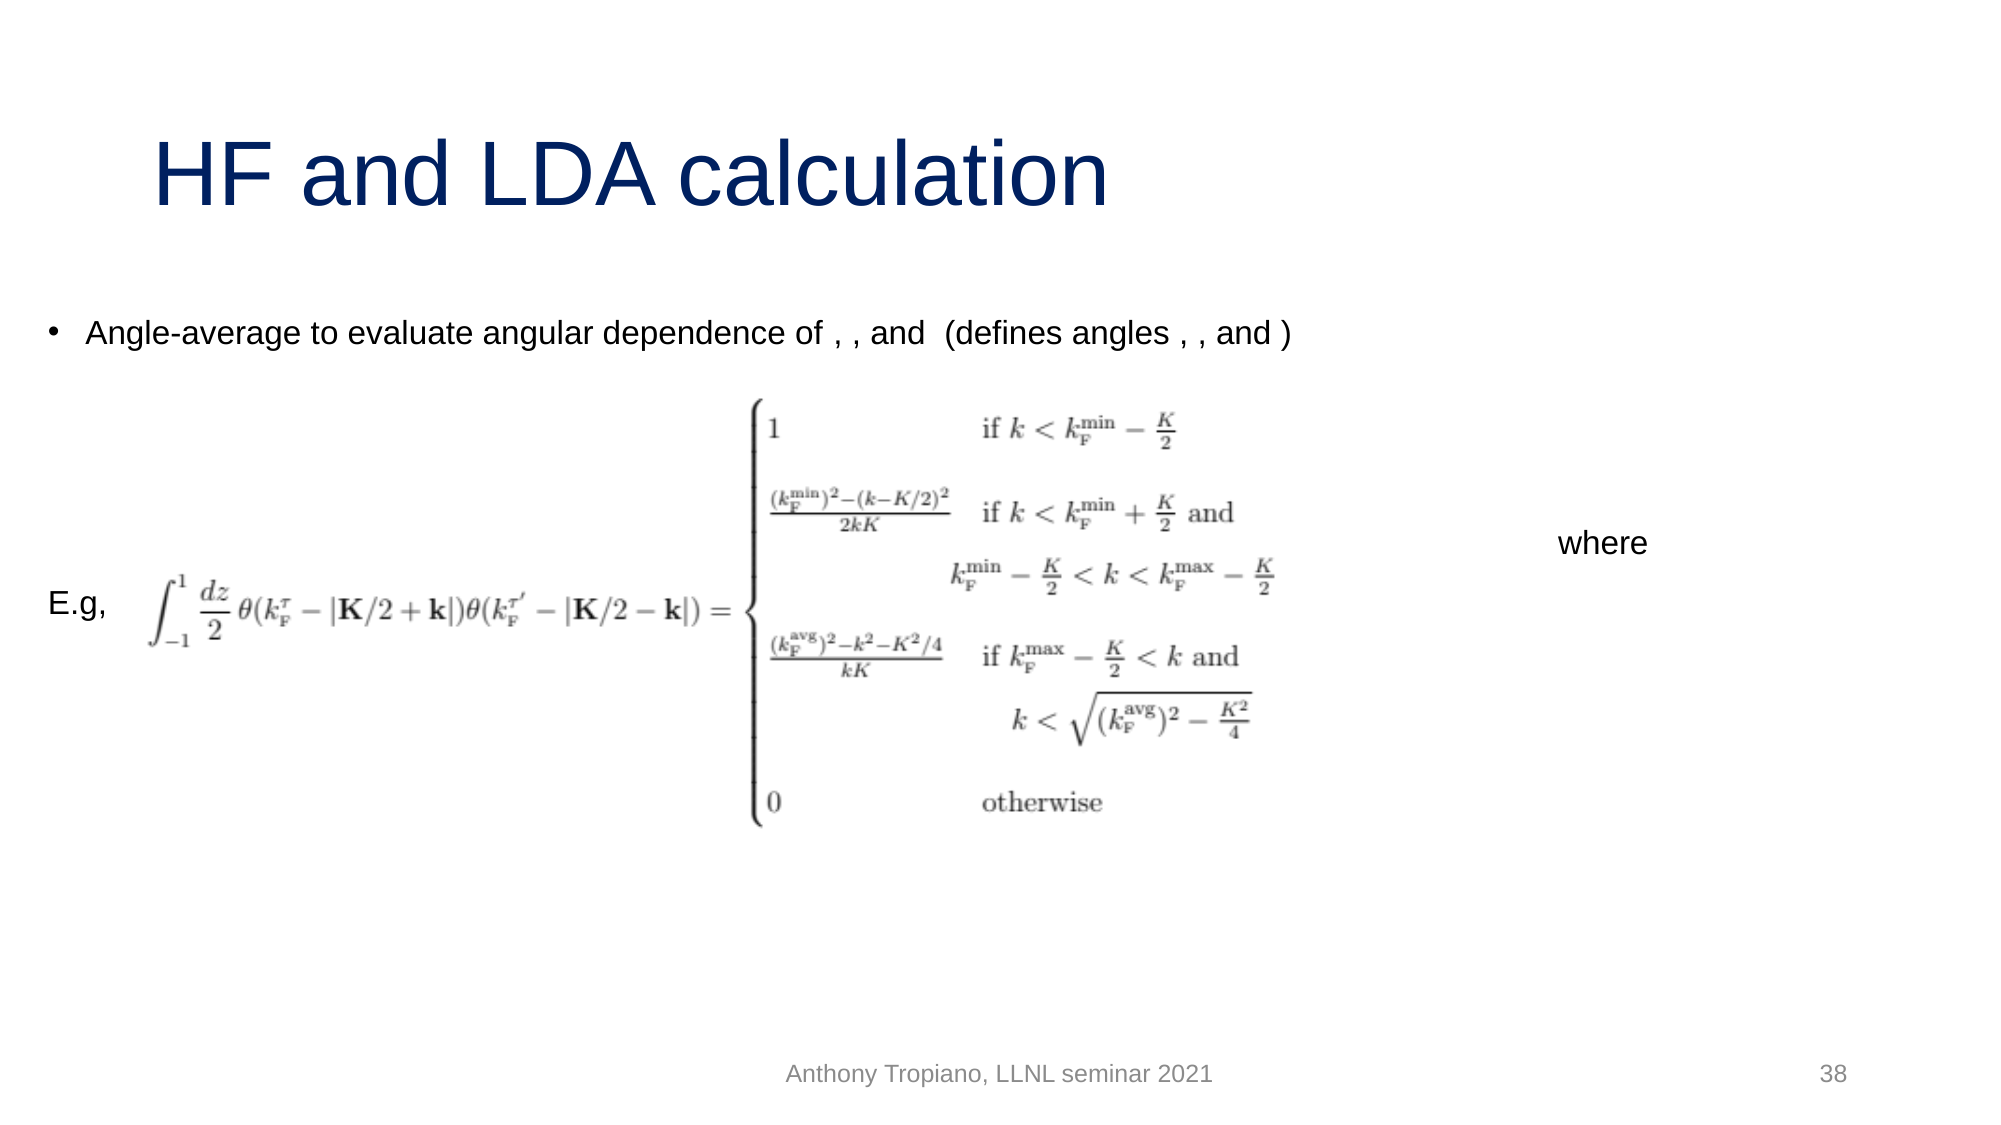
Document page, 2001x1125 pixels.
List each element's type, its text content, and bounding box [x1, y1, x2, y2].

picture [137, 386, 1299, 837]
slide_number 38 [1412, 1042, 1863, 1103]
footer Anthony Tropiano, LLNL seminar 2021 [662, 1042, 1338, 1103]
title HF and LDA calculation [137, 59, 1863, 278]
